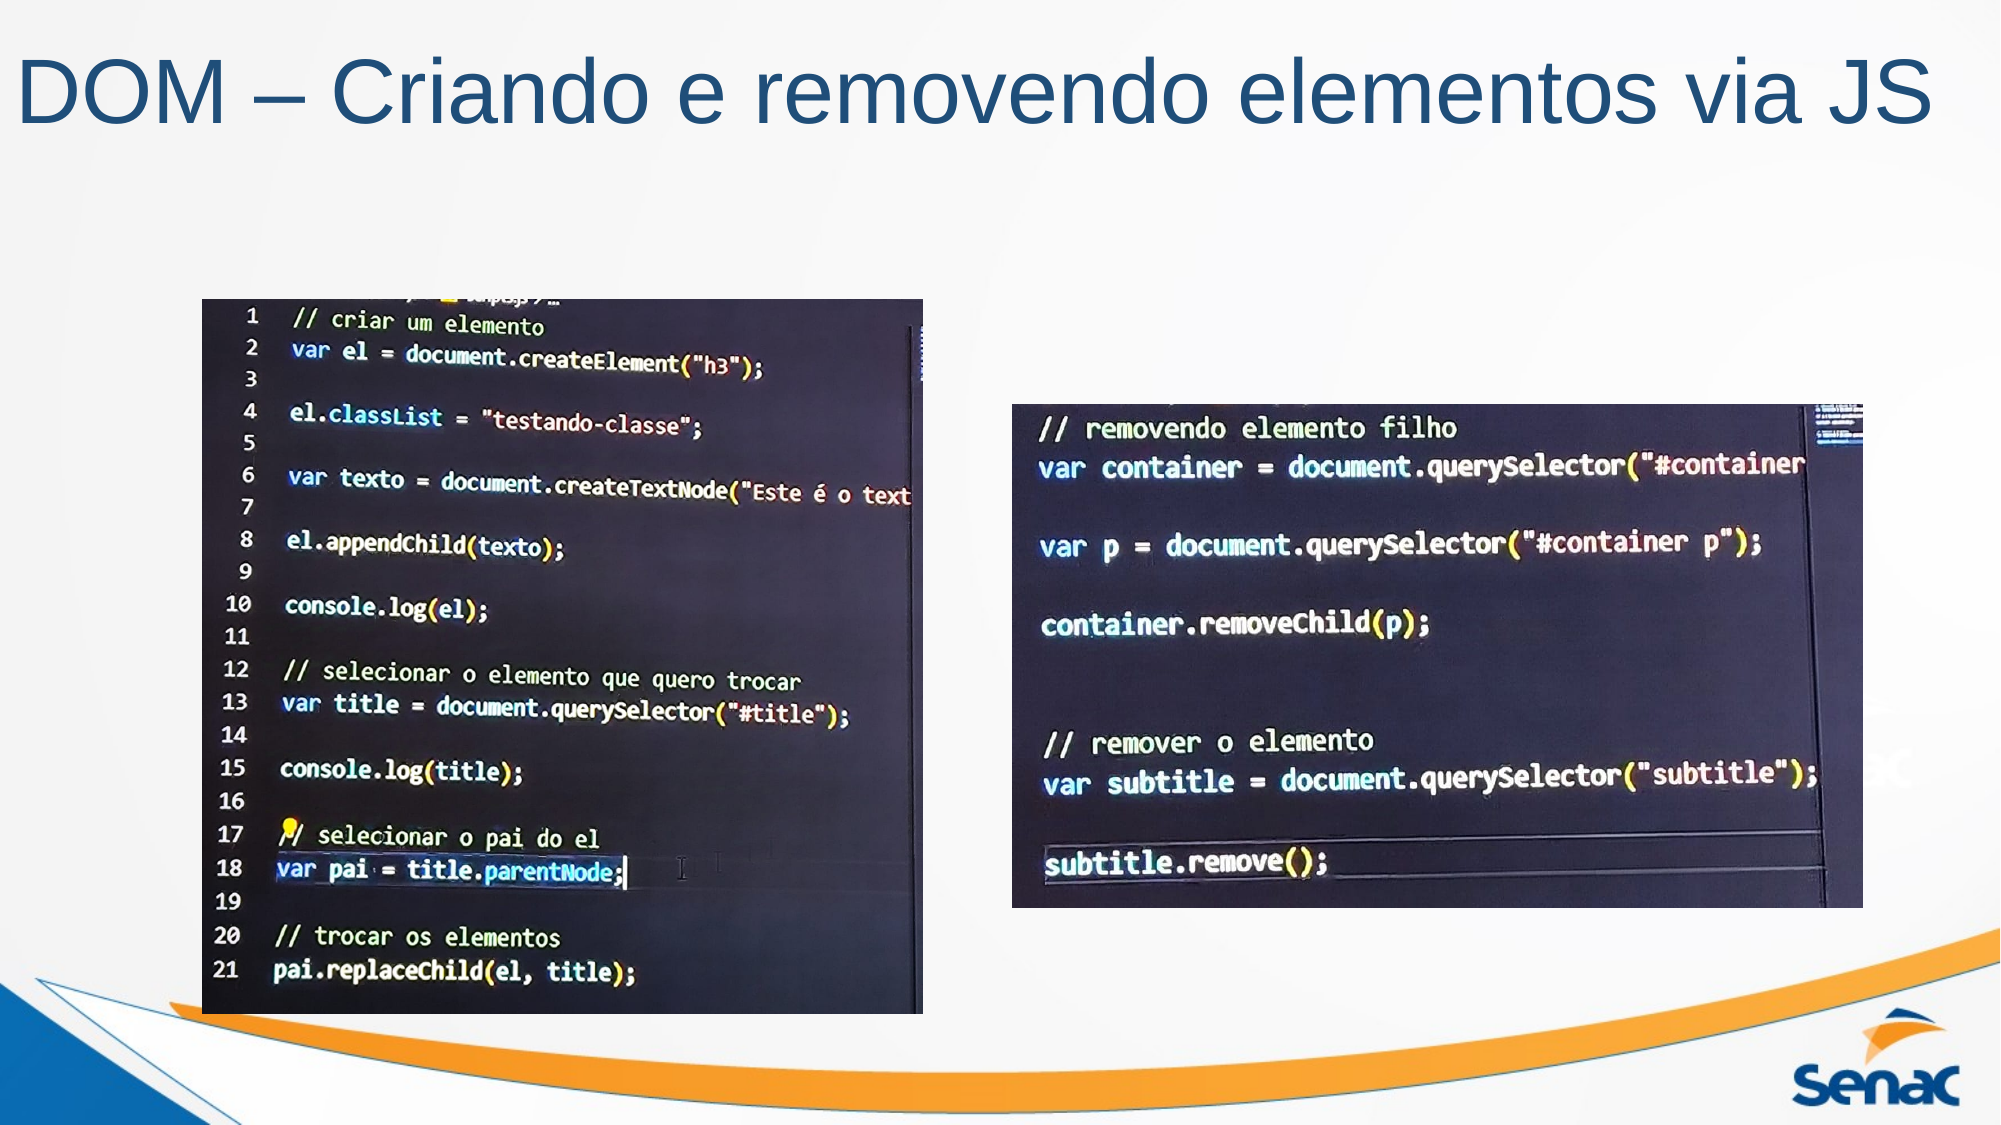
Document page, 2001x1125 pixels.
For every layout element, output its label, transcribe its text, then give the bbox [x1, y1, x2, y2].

picture [0, 0, 2001, 1125]
title DOM – Criando e removendo elementos via JS [0, 25, 2000, 162]
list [202, 299, 923, 1014]
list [1012, 404, 1863, 908]
